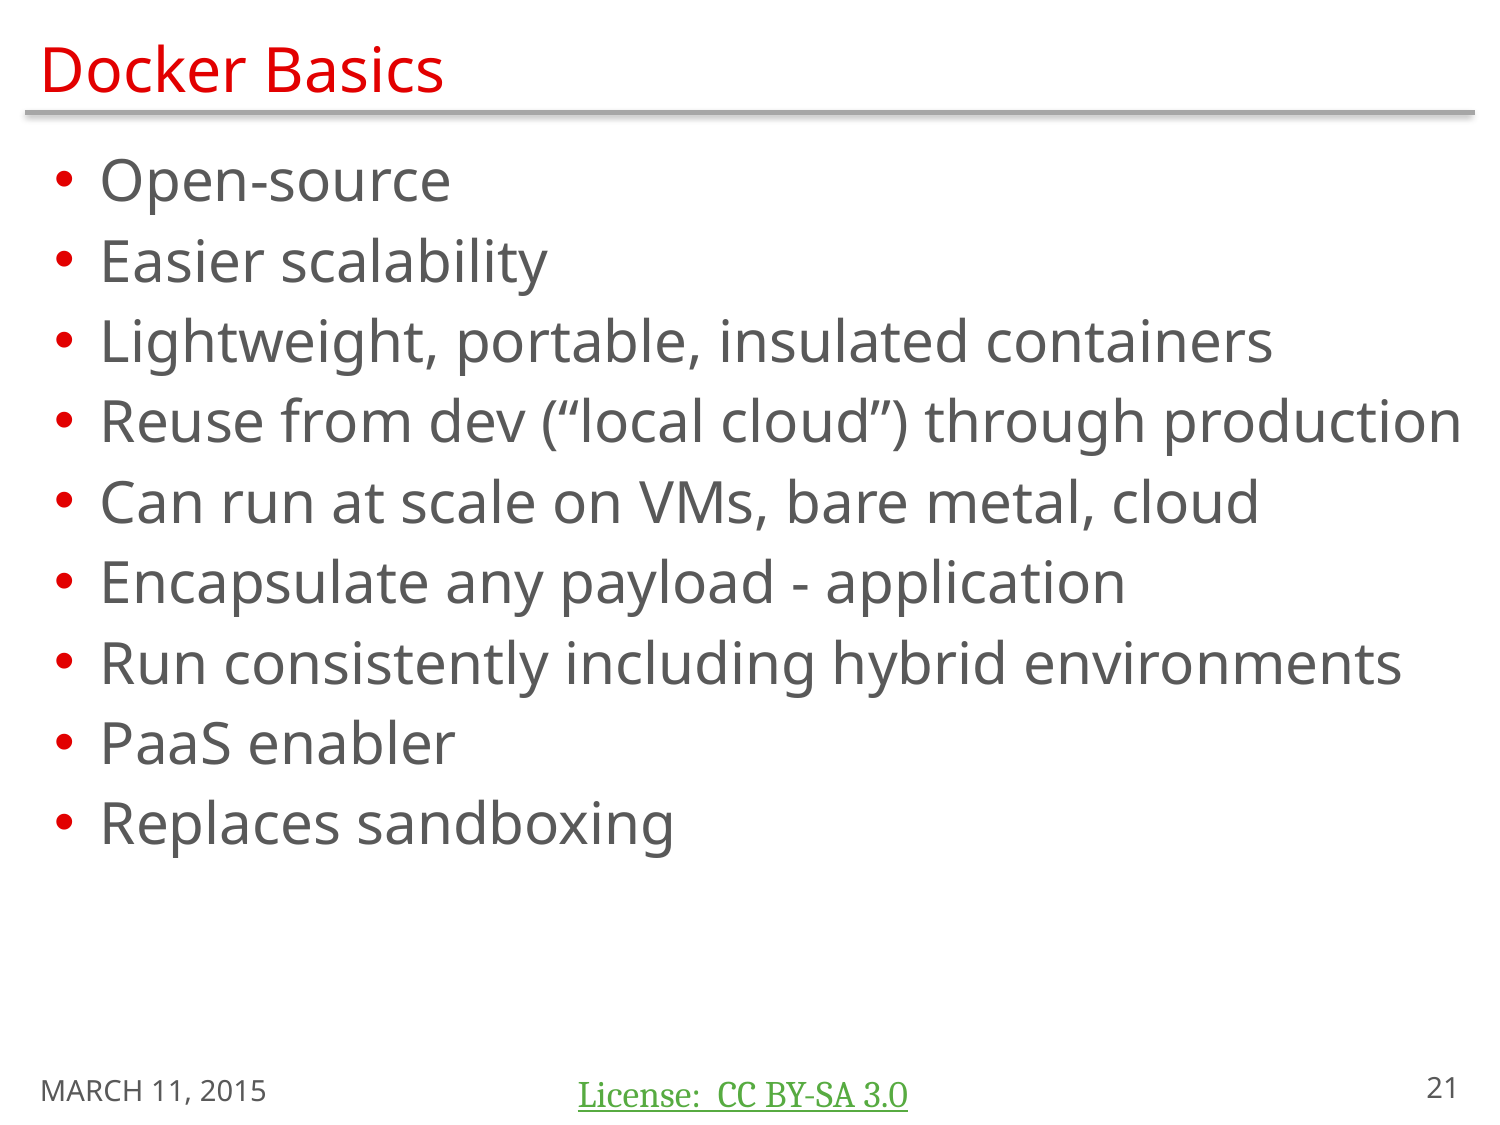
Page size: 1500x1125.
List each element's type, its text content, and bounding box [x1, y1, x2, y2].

list Open-source Easier scalability Lightweight, portable, insulated containers Reuse from dev (“local cloud”) through production Can run at scale on VMs, bare metal, cloud Encapsulate any payload - application Run consistently including hybrid environments PaaS enabler Replaces sandboxing [24, 136, 1475, 1055]
slide_number 20 [1301, 1065, 1475, 1114]
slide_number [24, 1065, 441, 1114]
title Docker Basics [24, 22, 1475, 113]
